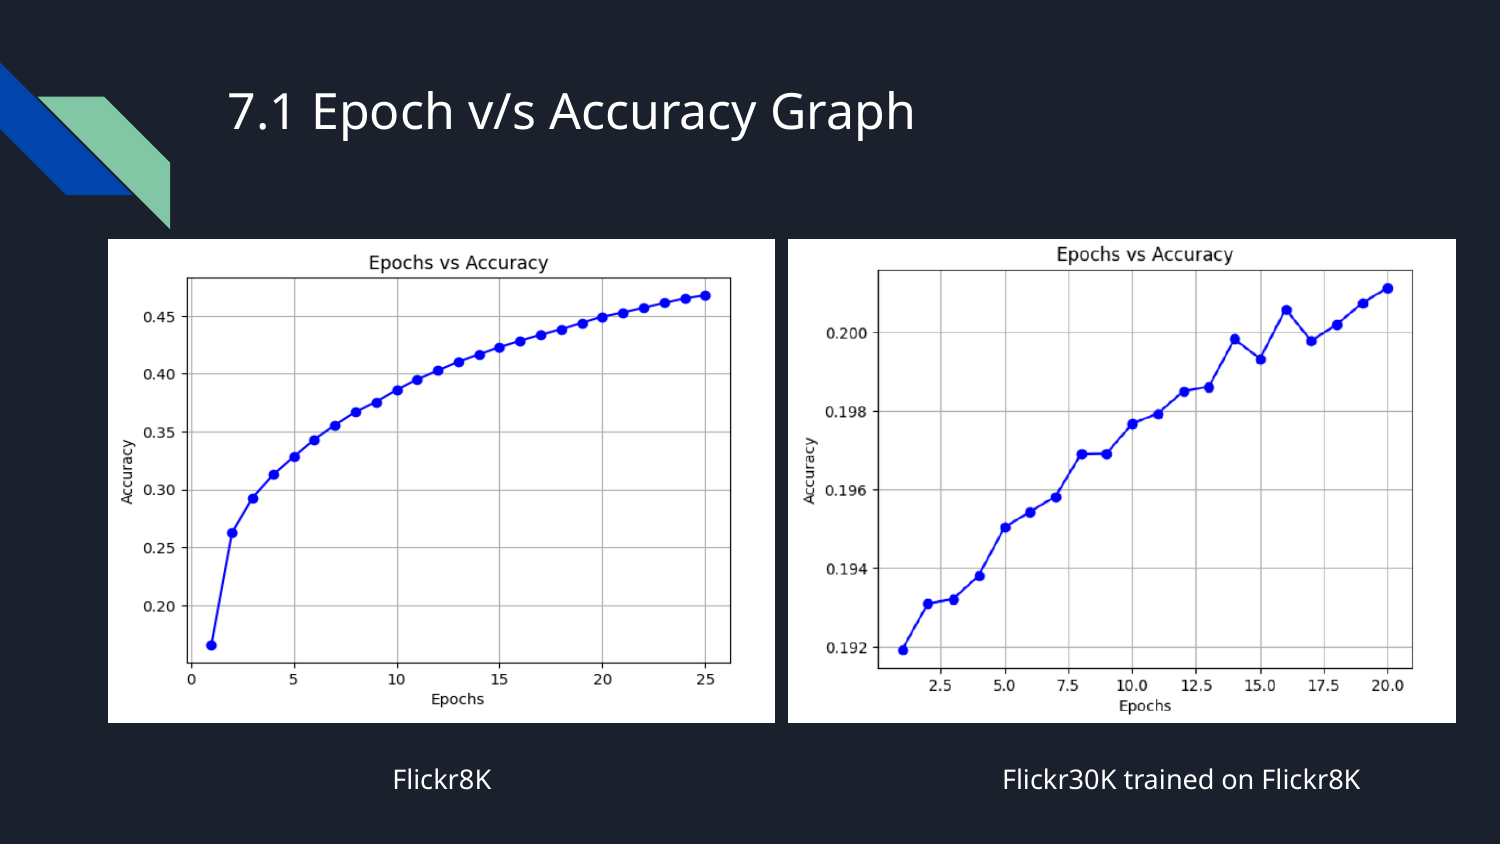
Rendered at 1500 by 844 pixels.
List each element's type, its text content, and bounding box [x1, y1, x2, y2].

picture [108, 239, 776, 723]
text_box Flickr8K [108, 747, 775, 814]
title 7.1 Epoch v/s Accuracy Graph [212, 64, 1368, 215]
text_box Flickr30K trained on Flickr8K [788, 747, 1455, 800]
picture [788, 239, 1456, 723]
